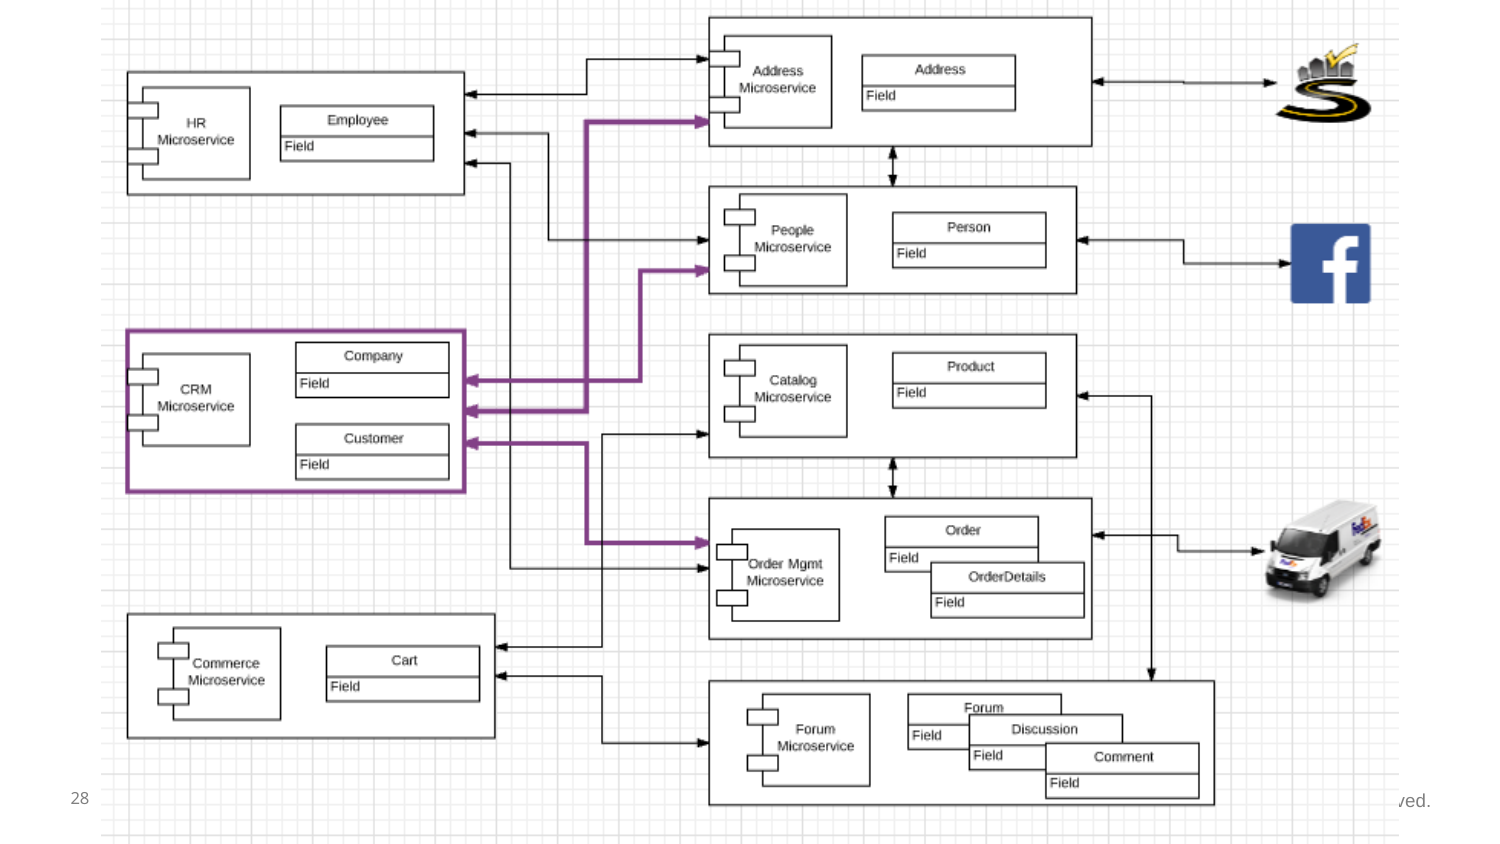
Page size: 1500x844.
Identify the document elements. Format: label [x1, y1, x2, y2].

picture [101, 0, 1399, 844]
